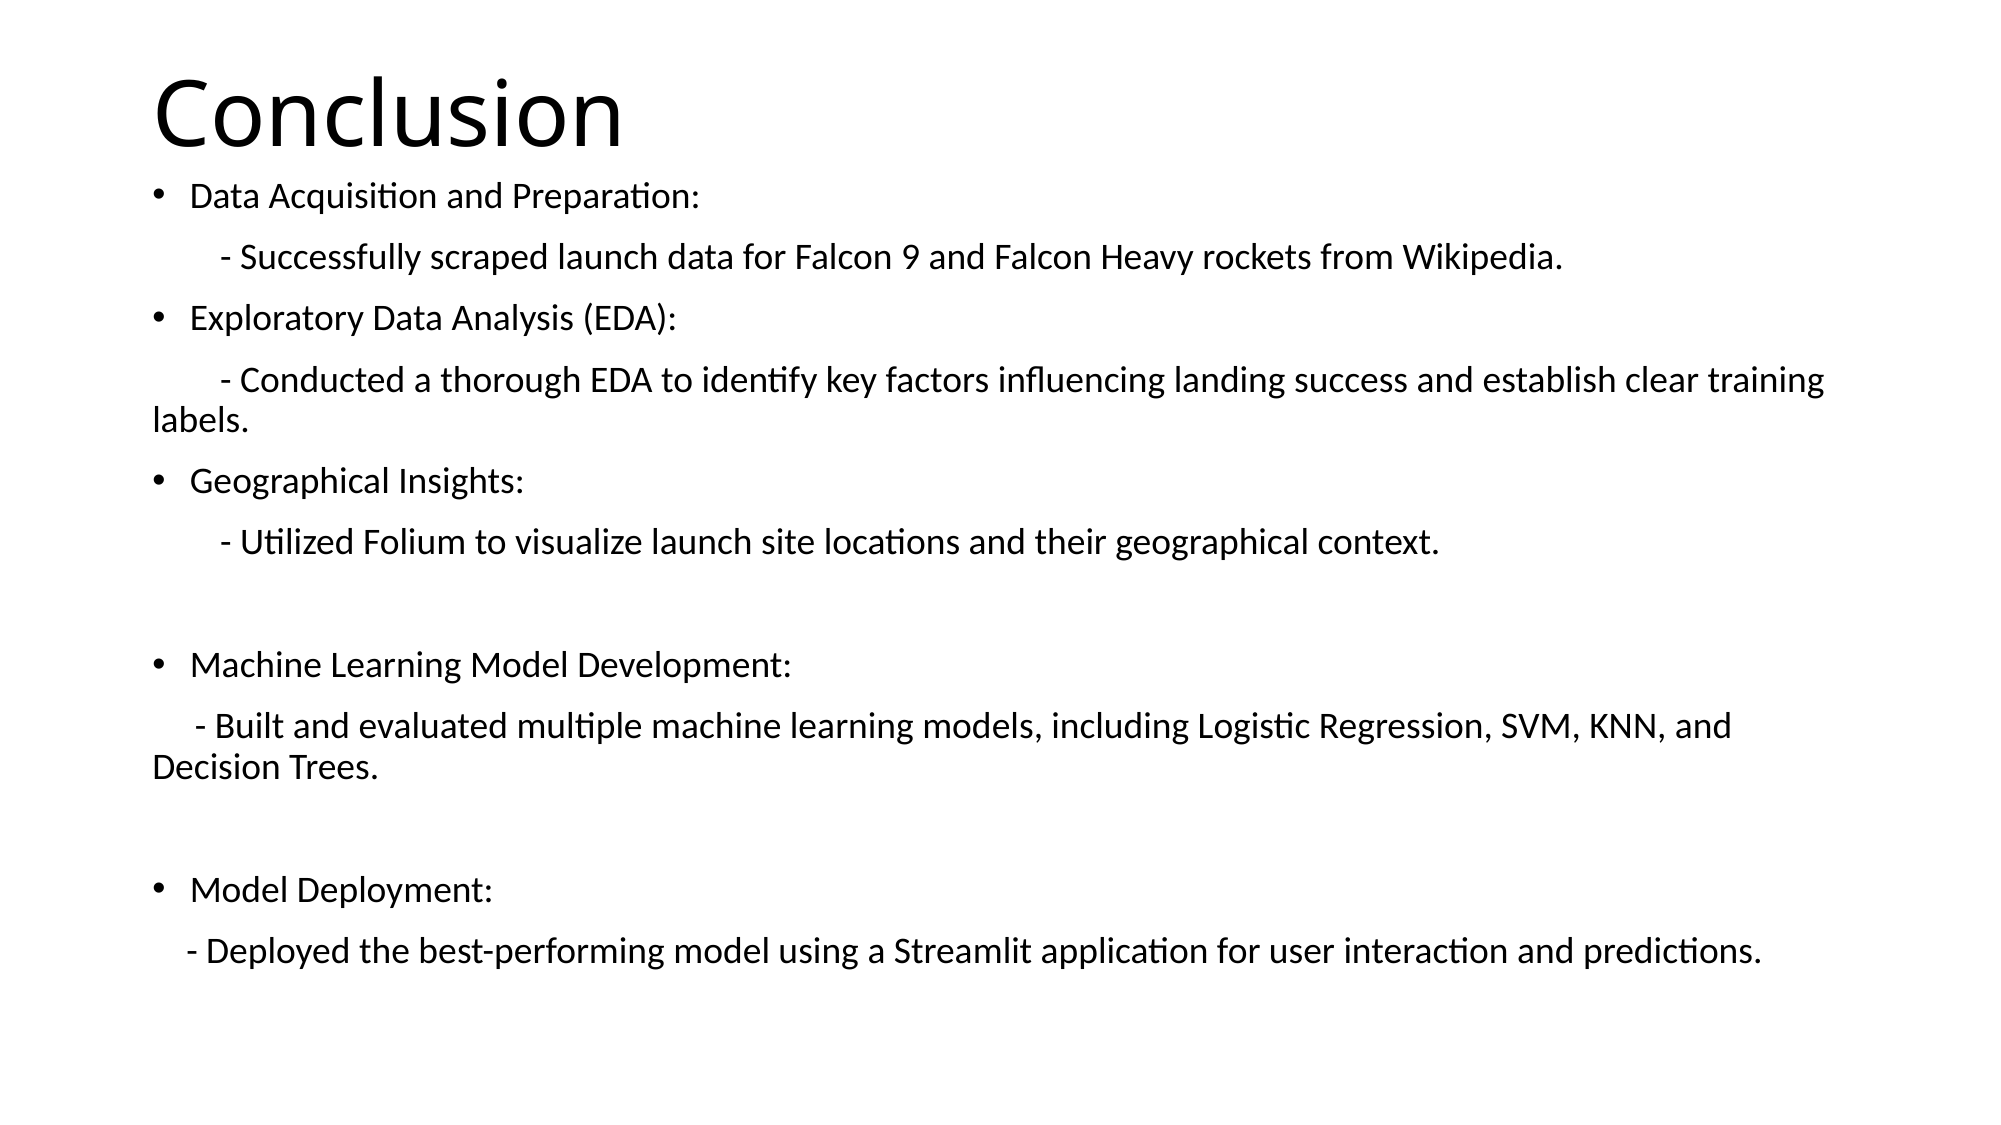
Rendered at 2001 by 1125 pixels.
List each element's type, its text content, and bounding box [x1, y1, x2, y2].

list Data Acquisition and Preparation: - Successfully scraped launch data for Falcon 9 and Falcon Heavy rockets from Wikipedia. Exploratory Data Analysis (EDA): - Conducted a thorough EDA to identify key factors influencing landing success and establish clear training labels. Geographical Insights: - Utilized Folium to visualize launch site locations and their geographical context. Machine Learning Model Development: - Built and evaluated multiple machine learning models, including Logistic Regression, SVM, KNN, and Decision Trees. Model Deployment: - Deployed the best-performing model using a Streamlit application for user interaction and predictions. [137, 168, 1863, 1014]
title Conclusion [137, 59, 1863, 168]
